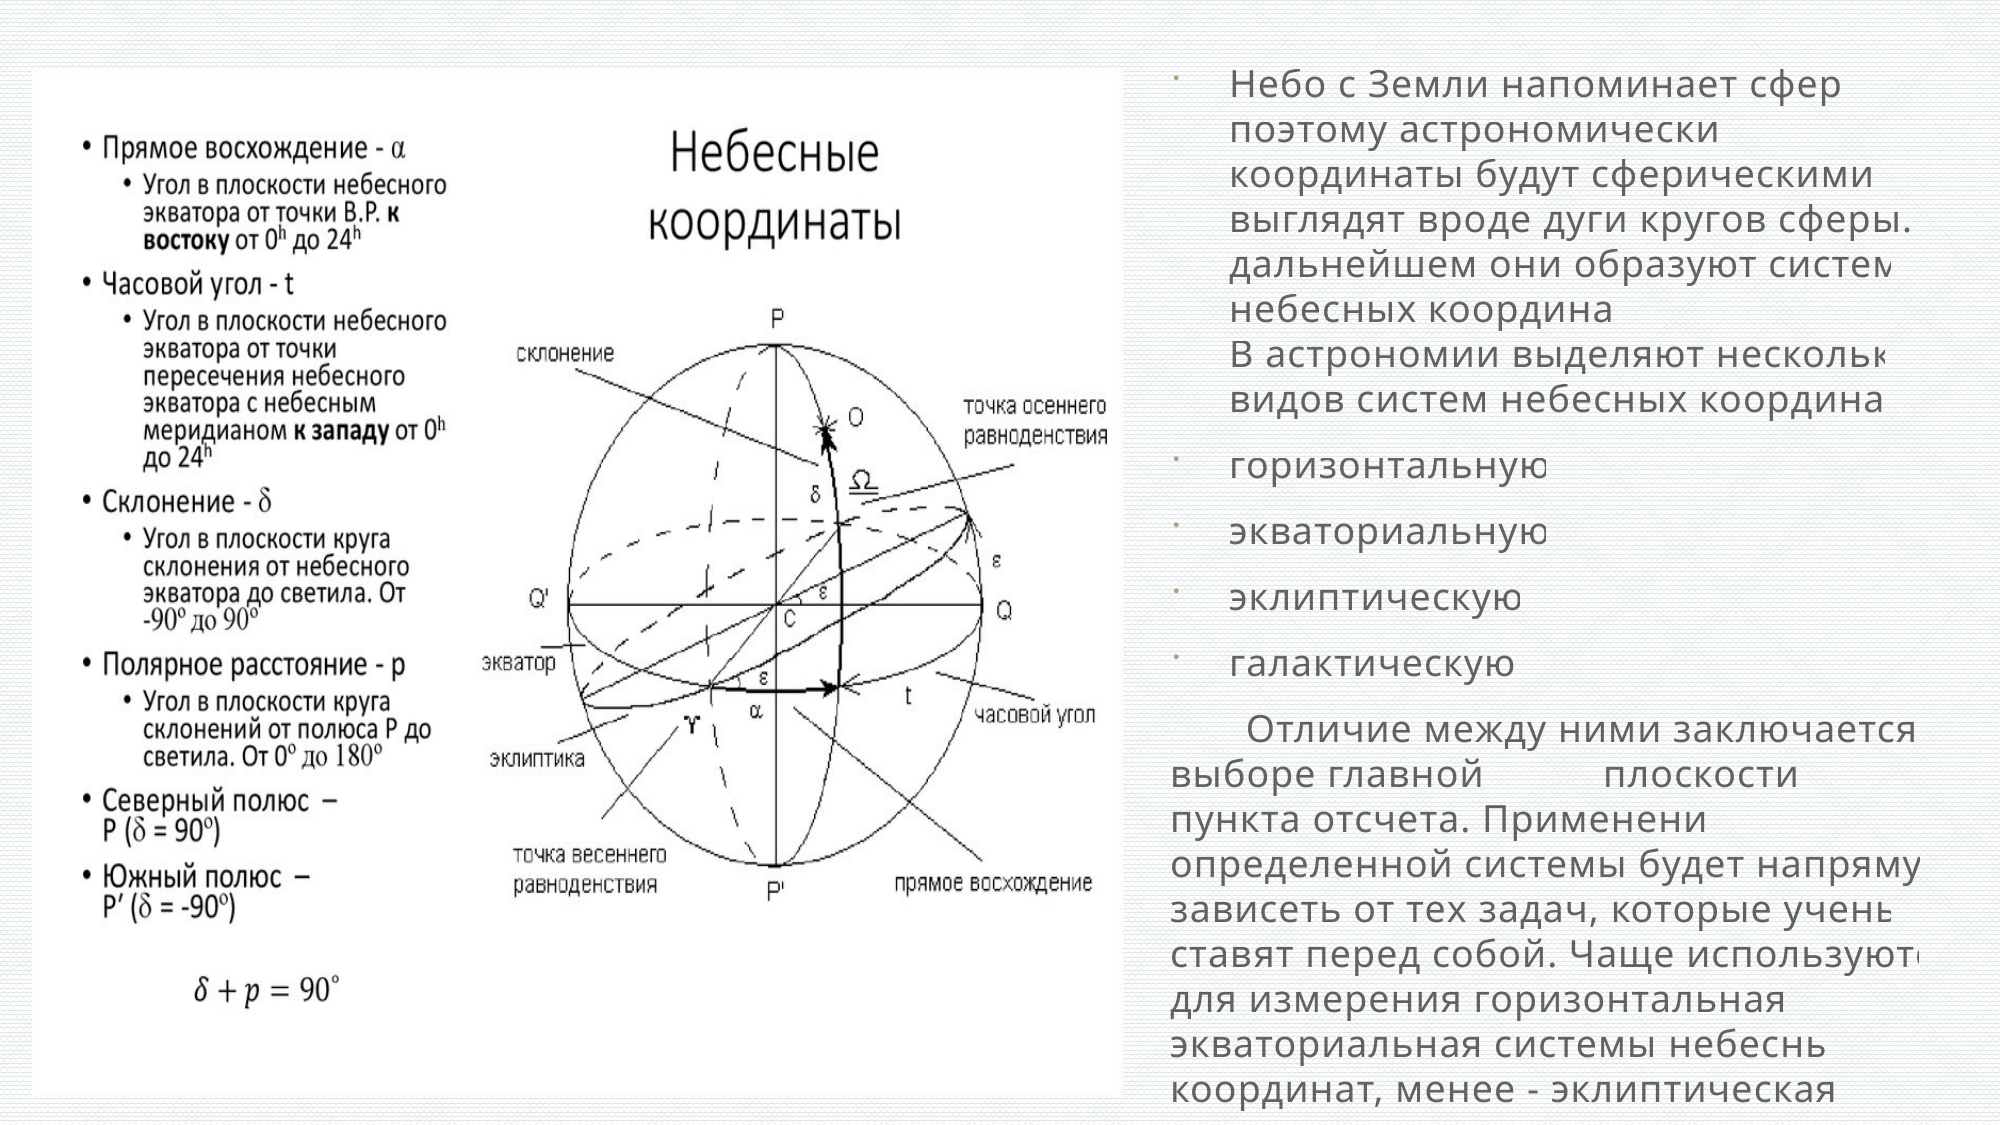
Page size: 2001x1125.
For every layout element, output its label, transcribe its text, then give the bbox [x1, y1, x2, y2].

text_box [0, 0, 2000, 1125]
picture [31, 68, 1124, 1097]
list Небо с Земли напоминает сферу, поэтому астрономические координаты будут сферическими и выглядят вроде дуги кругов сферы. В дальнейшем они образуют систему небесных координат В астрономии выделяют несколько видов систем небесных координат: горизонтальную; экваториальную; эклиптическую; галактическую. Отличие между ними заключается в выборе главной плоскости и пункта отсчета. Применение определенной системы будет напрямую зависеть от тех задач, которые ученые ставят перед собой. Чаще используются для измерения горизонтальная и экваториальная системы небесных координат, менее - эклиптическая и галактическая. [1155, 124, 1991, 1070]
